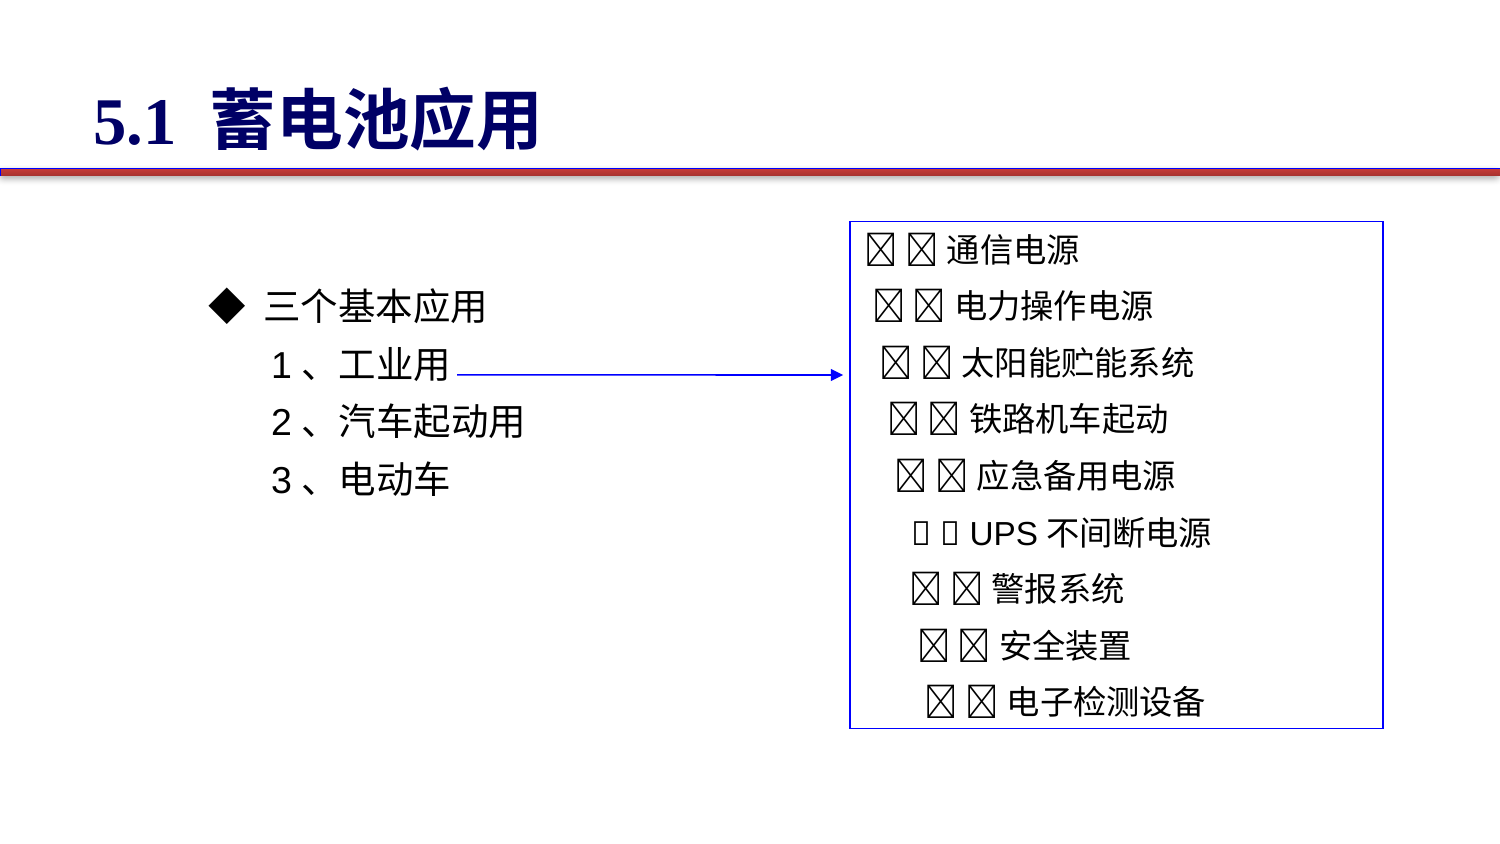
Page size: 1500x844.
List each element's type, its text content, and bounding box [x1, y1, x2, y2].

text_box ◆ 三个基本应用 1、工业用 2、汽车起动用 3、电动车 [193, 275, 692, 566]
text_box  通信电源  电力操作电源  太阳能贮能系统  铁路机车起动  应急备用电源   UPS不间断电源  警报系统  安全装置  电子检测设备 [849, 221, 1384, 729]
text_box [457, 368, 844, 382]
text_box [0, 168, 1500, 176]
text_box 5.1 蓄电池应用 [0, 70, 559, 166]
